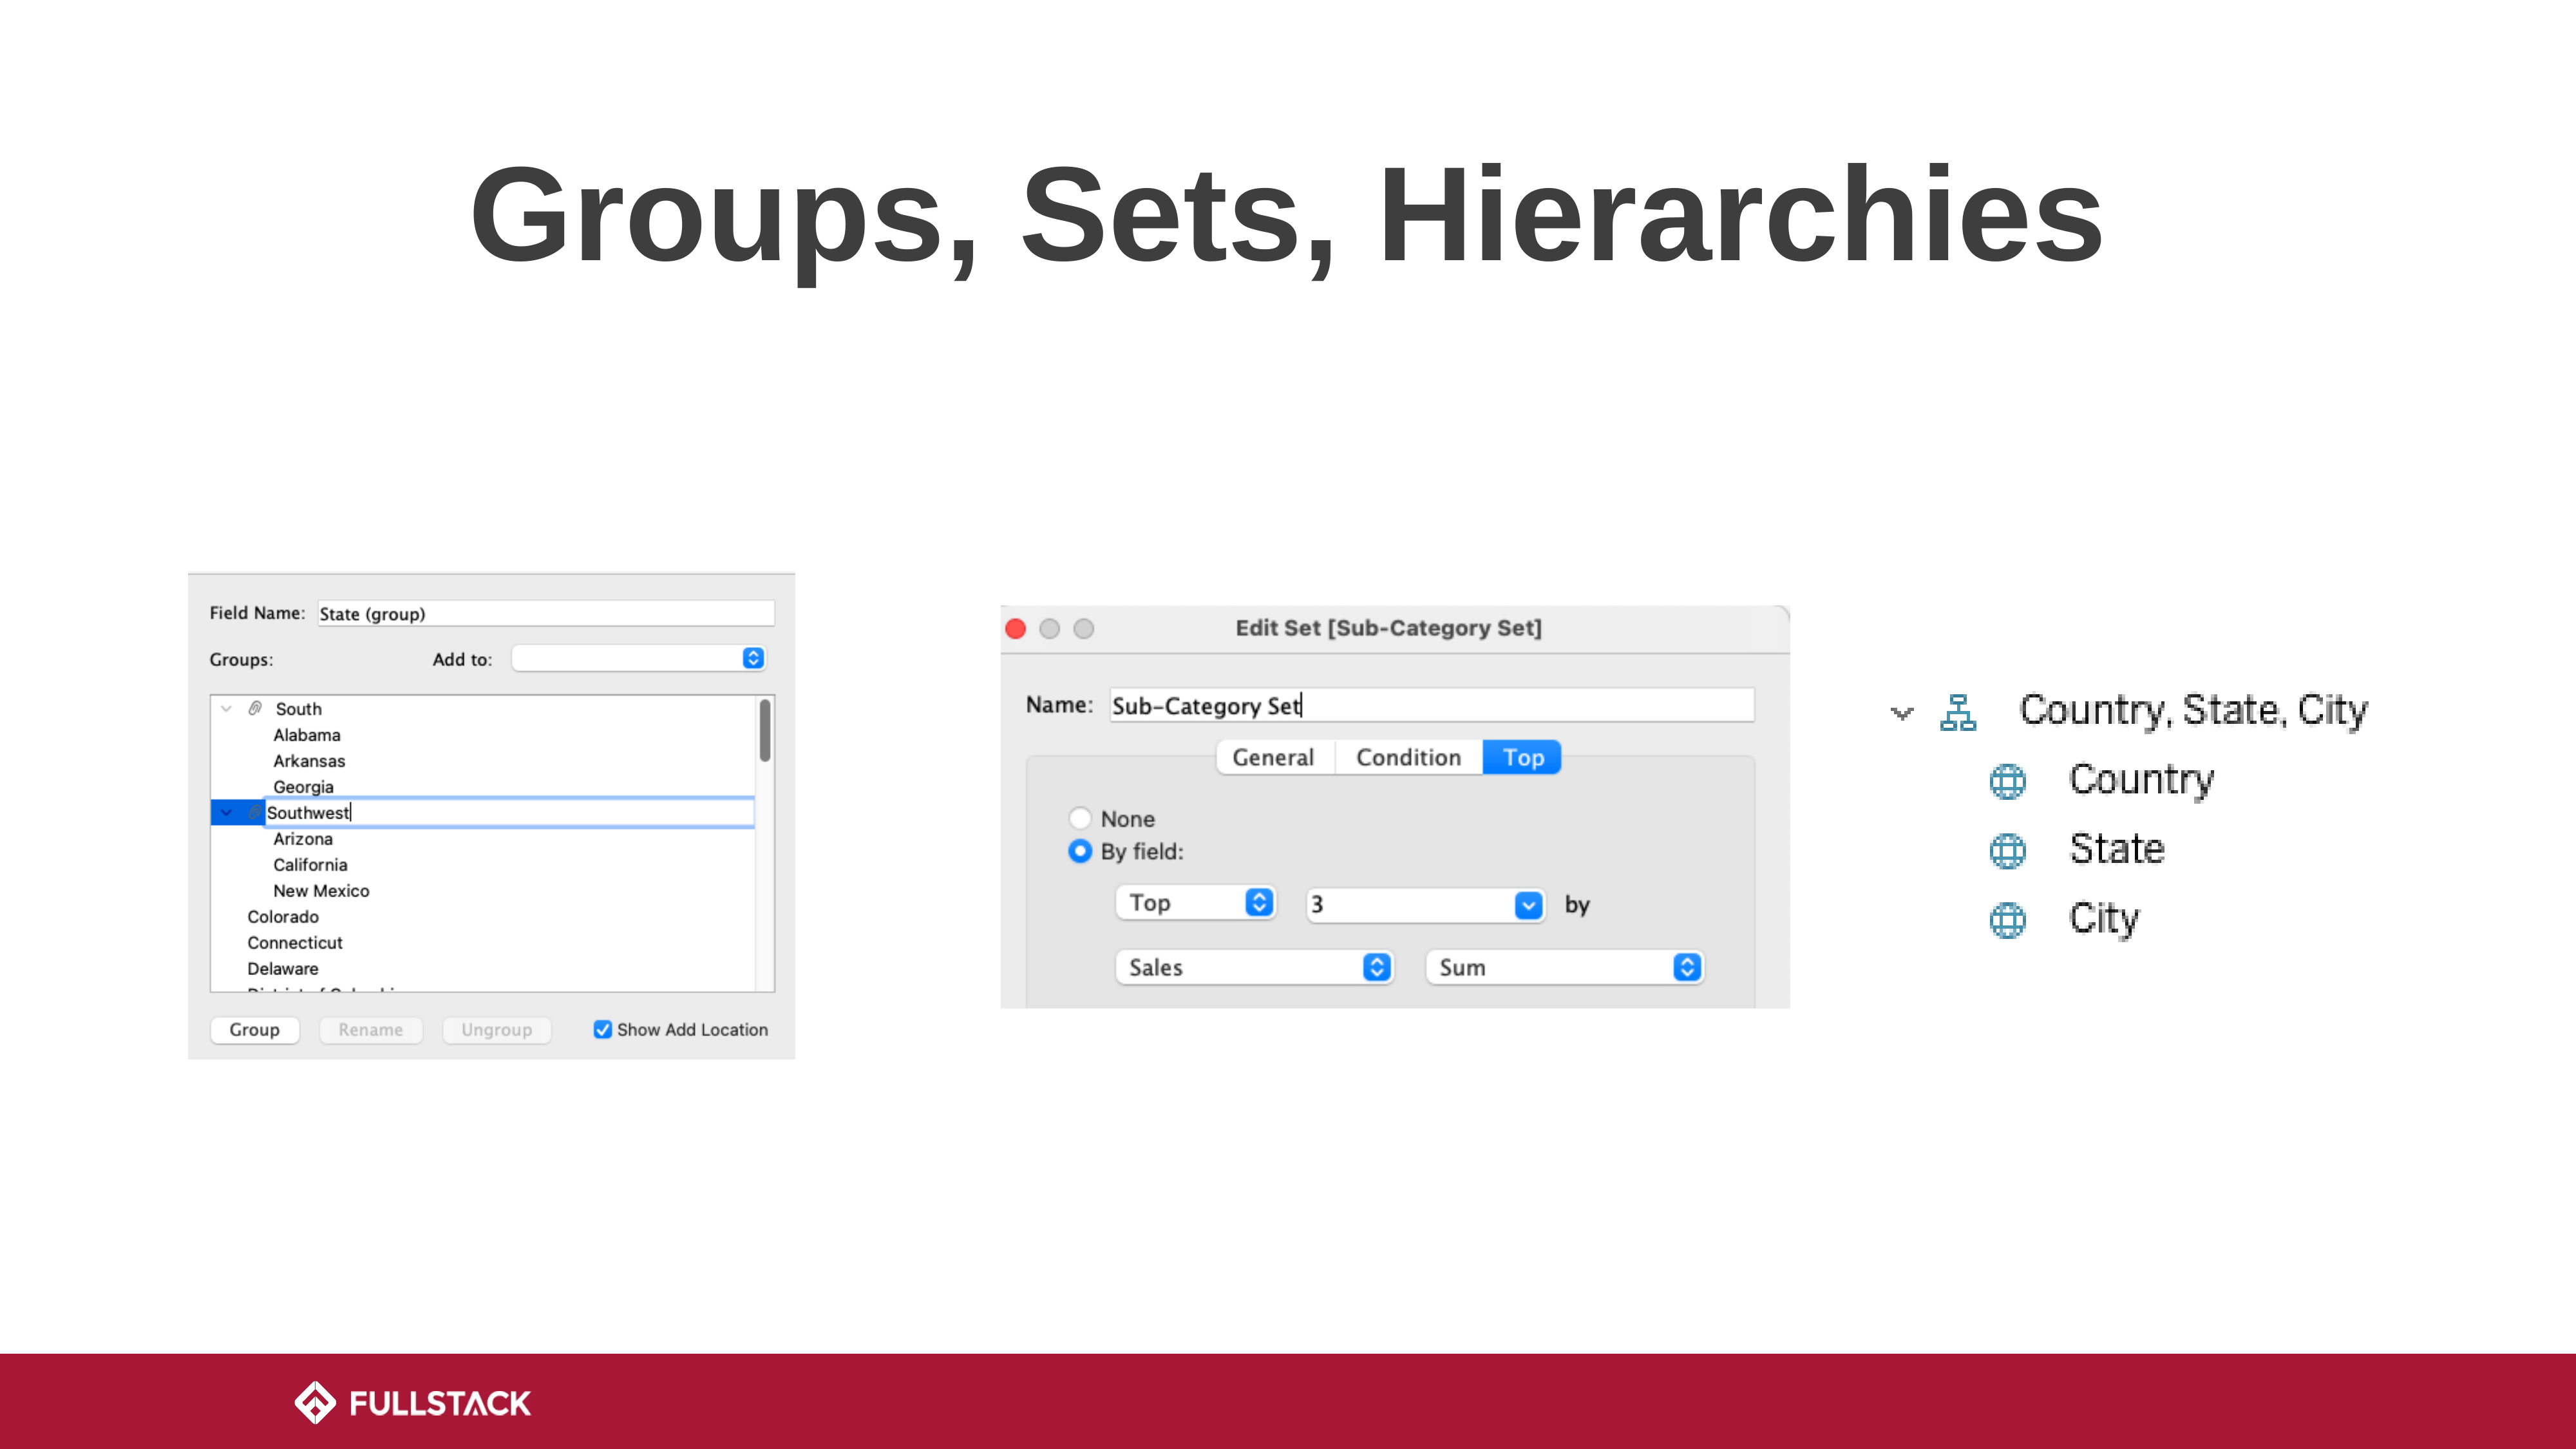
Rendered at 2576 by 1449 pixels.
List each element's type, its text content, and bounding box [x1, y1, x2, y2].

title Groups, Sets, Hierarchies [177, 77, 2399, 357]
picture [1000, 605, 1790, 1009]
picture [1871, 675, 2400, 956]
picture [0, 1354, 2576, 1449]
picture [187, 571, 795, 1059]
